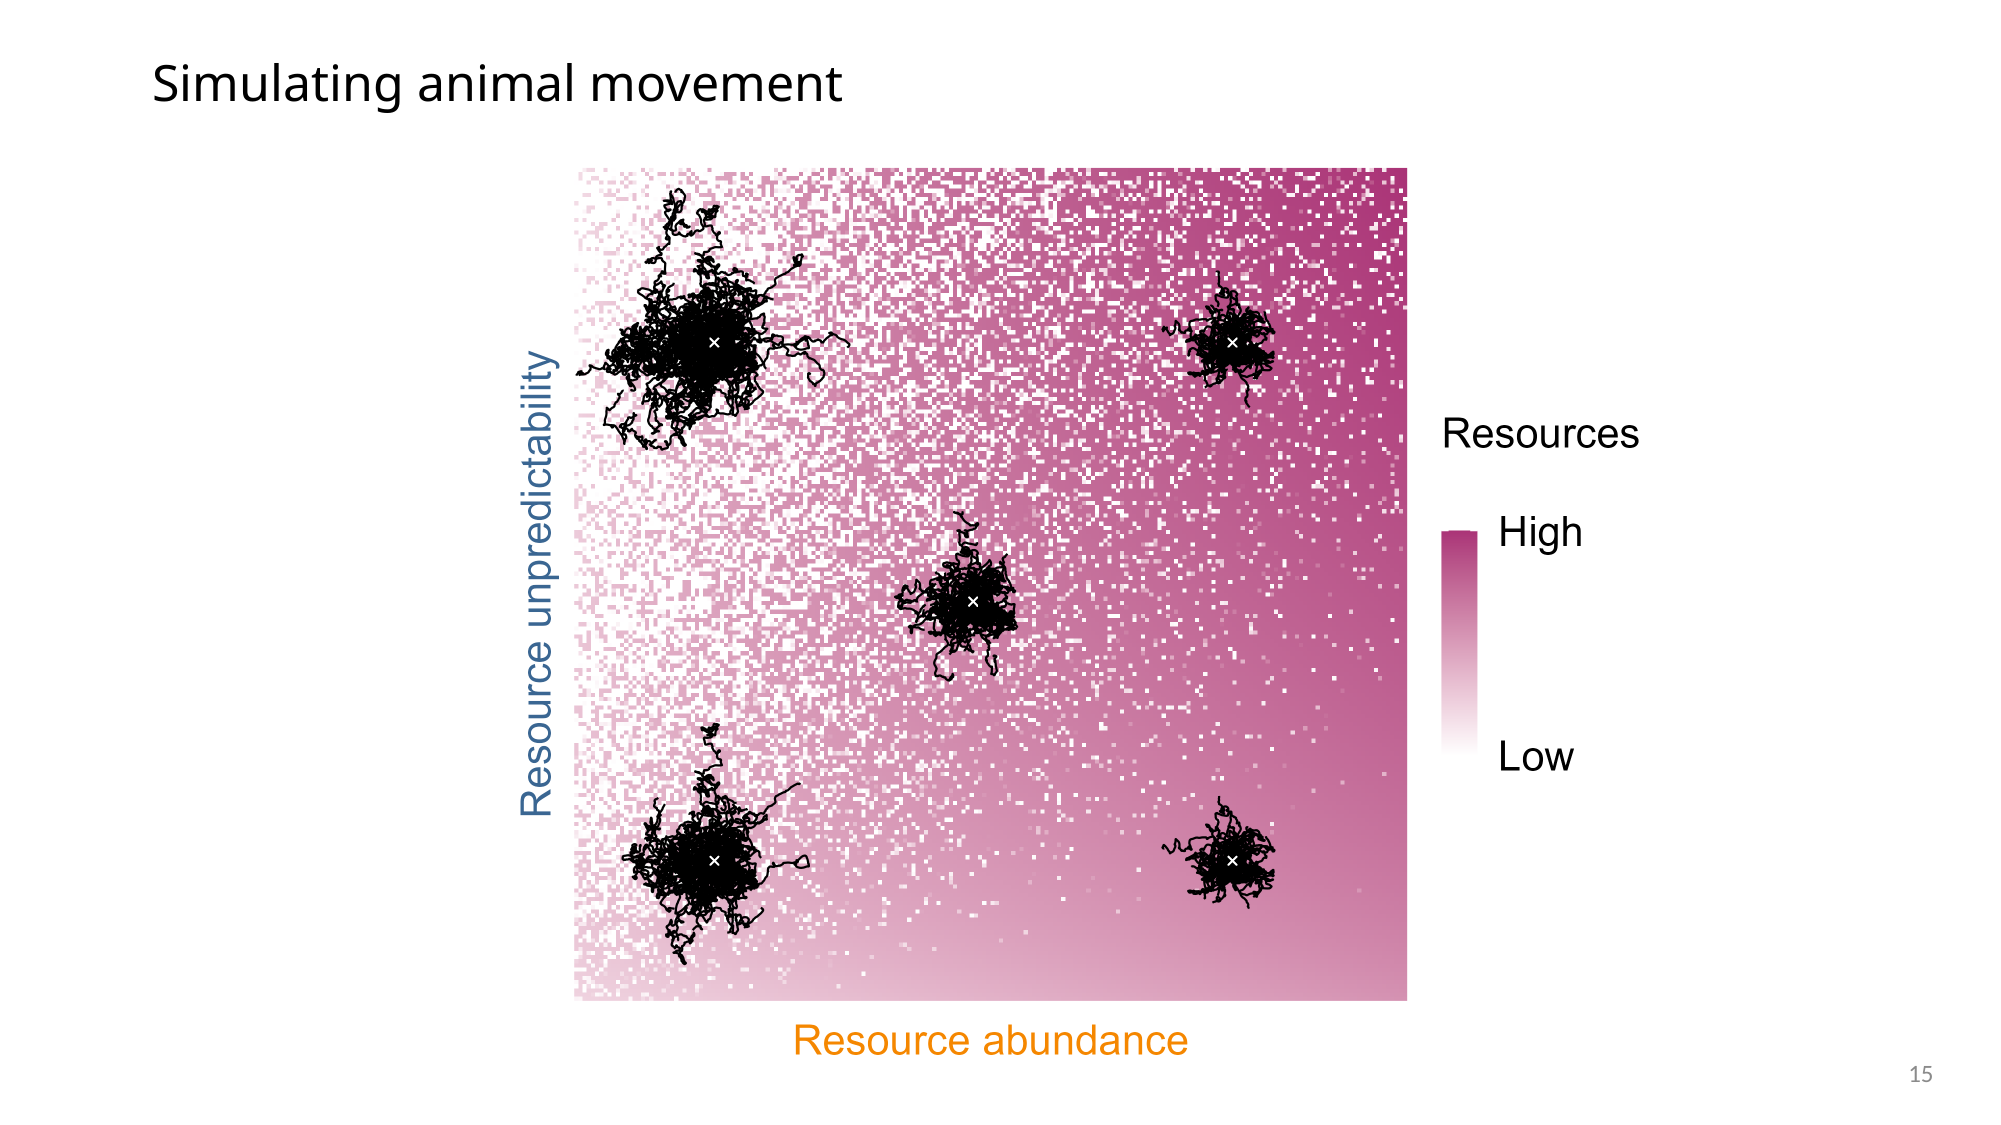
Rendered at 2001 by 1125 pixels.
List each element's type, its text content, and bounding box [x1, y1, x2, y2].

title Simulating animal movement [137, 58, 1863, 111]
picture [490, 156, 1691, 1057]
slide_number 15 [1830, 1042, 1949, 1103]
